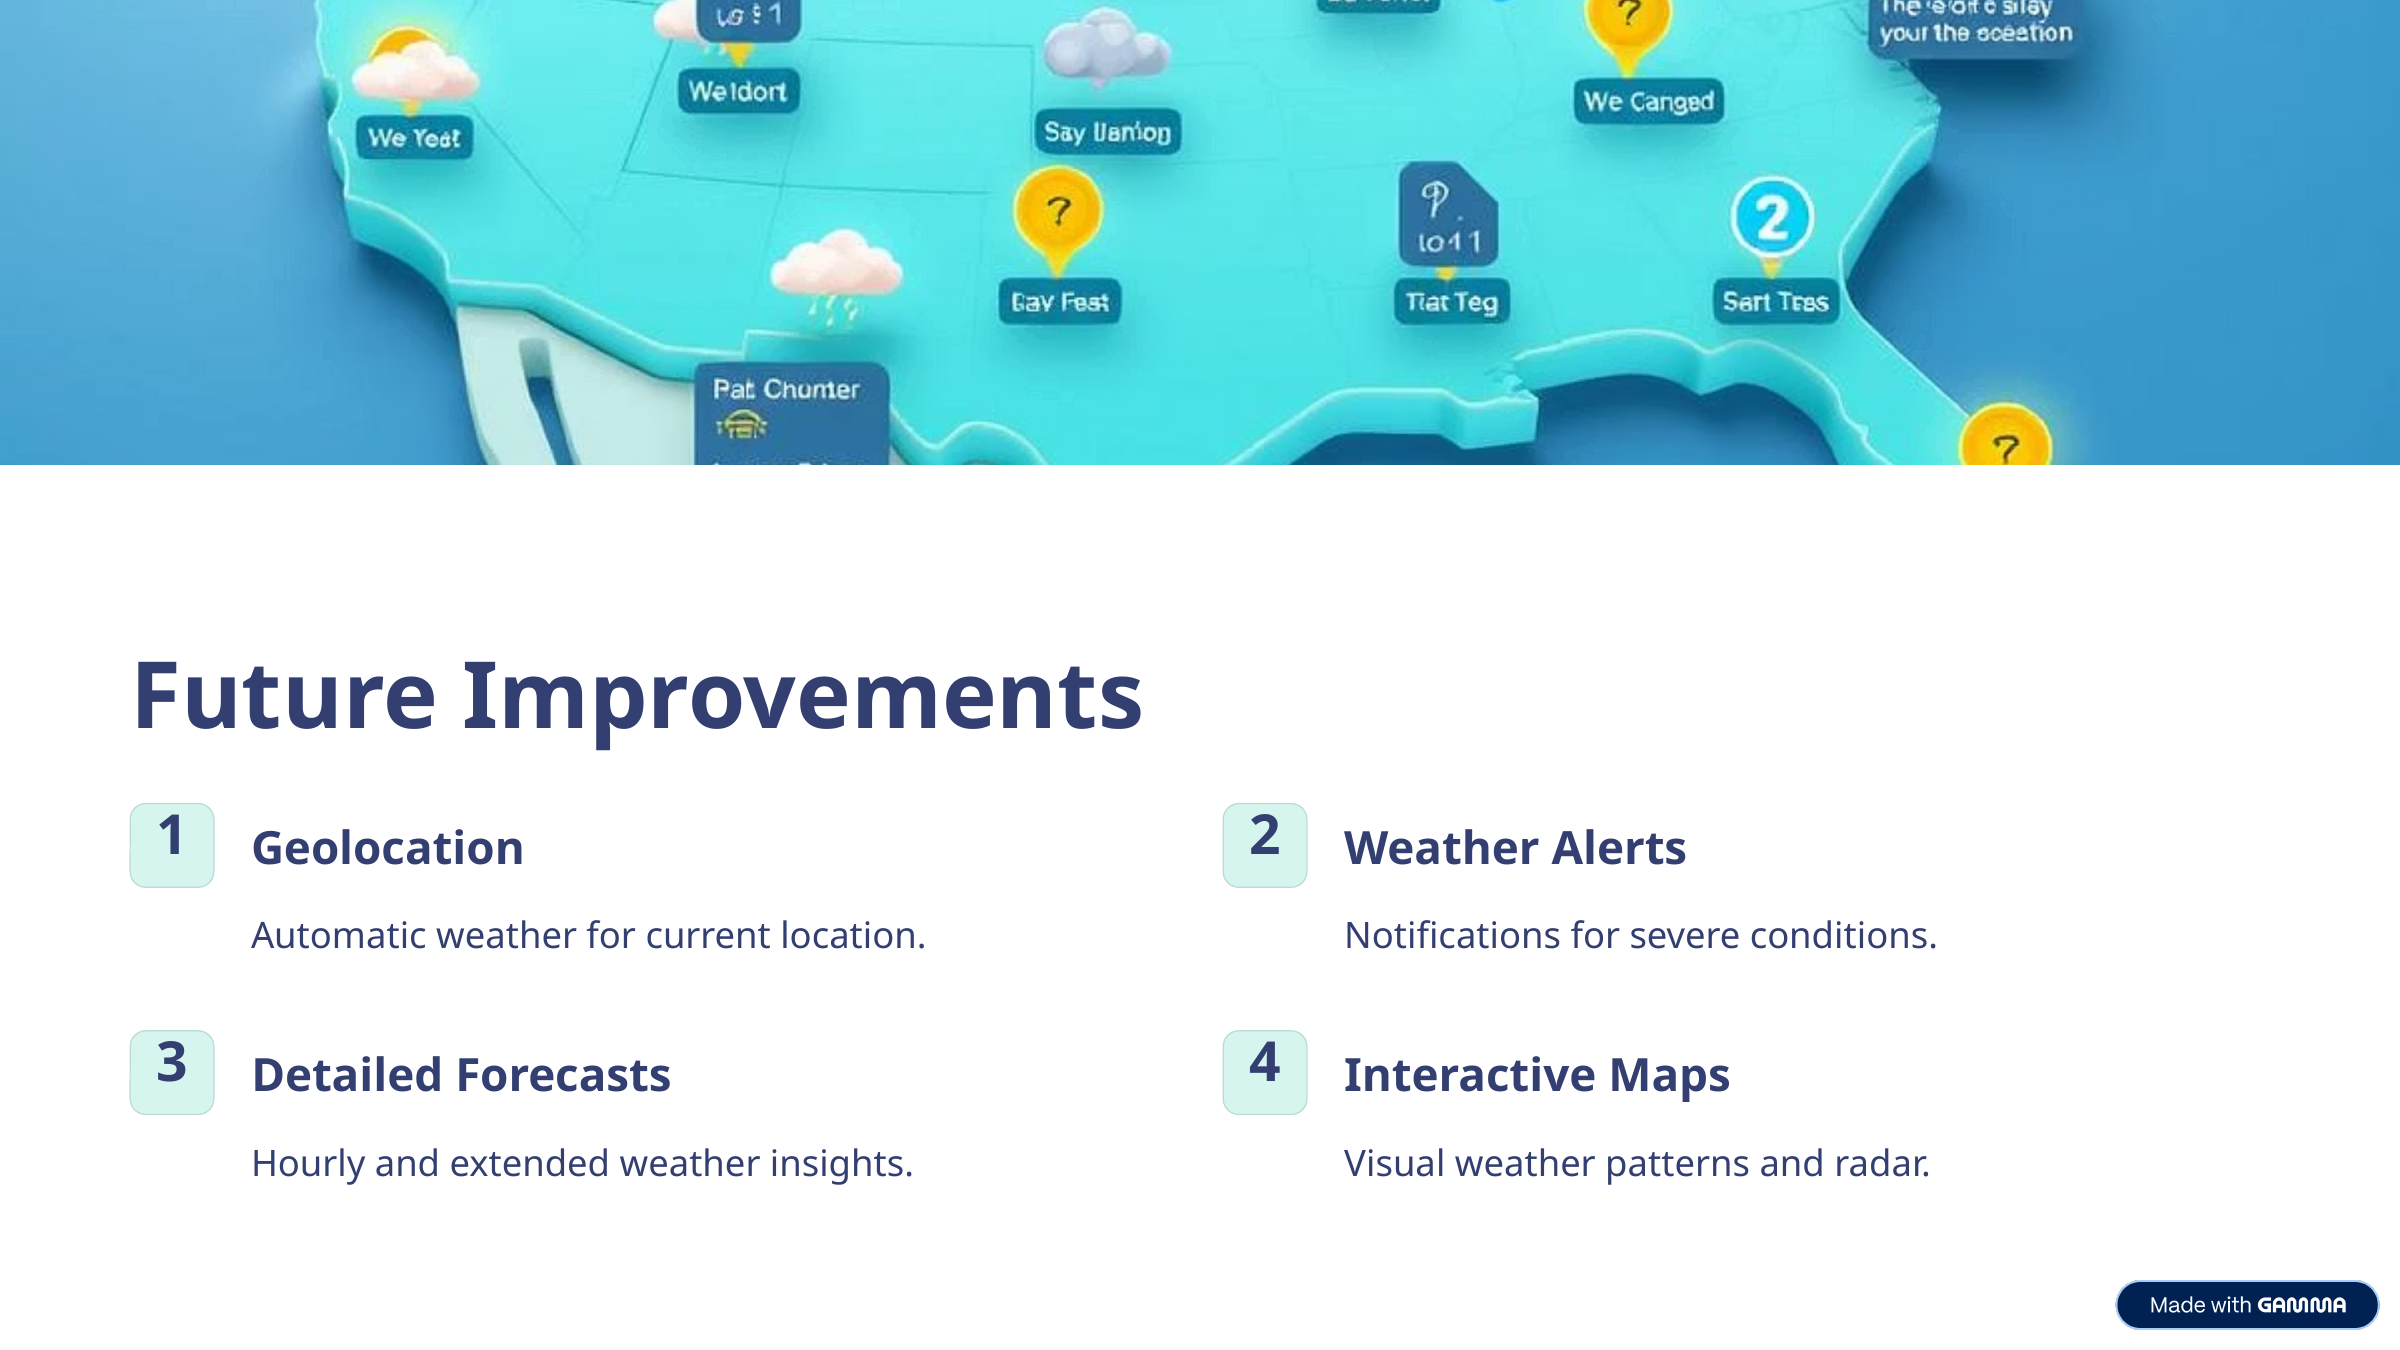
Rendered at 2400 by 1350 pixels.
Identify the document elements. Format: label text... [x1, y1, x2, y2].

text_box [1223, 803, 1307, 888]
picture [0, 0, 2400, 466]
text_box Detailed Forecasts [251, 1043, 809, 1102]
text_box [130, 803, 214, 888]
text_box Visual weather patterns and radar. [1344, 1123, 2270, 1184]
picture [2106, 1271, 2389, 1339]
text_box 1 [144, 810, 200, 881]
text_box Geolocation [251, 816, 717, 875]
text_box 4 [1237, 1037, 1293, 1108]
text_box Automatic weather for current location. [251, 896, 1177, 957]
text_box 2 [1237, 810, 1293, 881]
text_box Weather Alerts [1344, 816, 1810, 875]
text_box Notifications for severe conditions. [1344, 896, 2270, 957]
text_box Future Improvements [130, 631, 1398, 748]
text_box Interactive Maps [1344, 1043, 1847, 1102]
text_box 3 [144, 1037, 200, 1108]
text_box Hourly and extended weather insights. [251, 1123, 1177, 1184]
text_box [130, 1030, 214, 1115]
text_box [1223, 1030, 1307, 1115]
